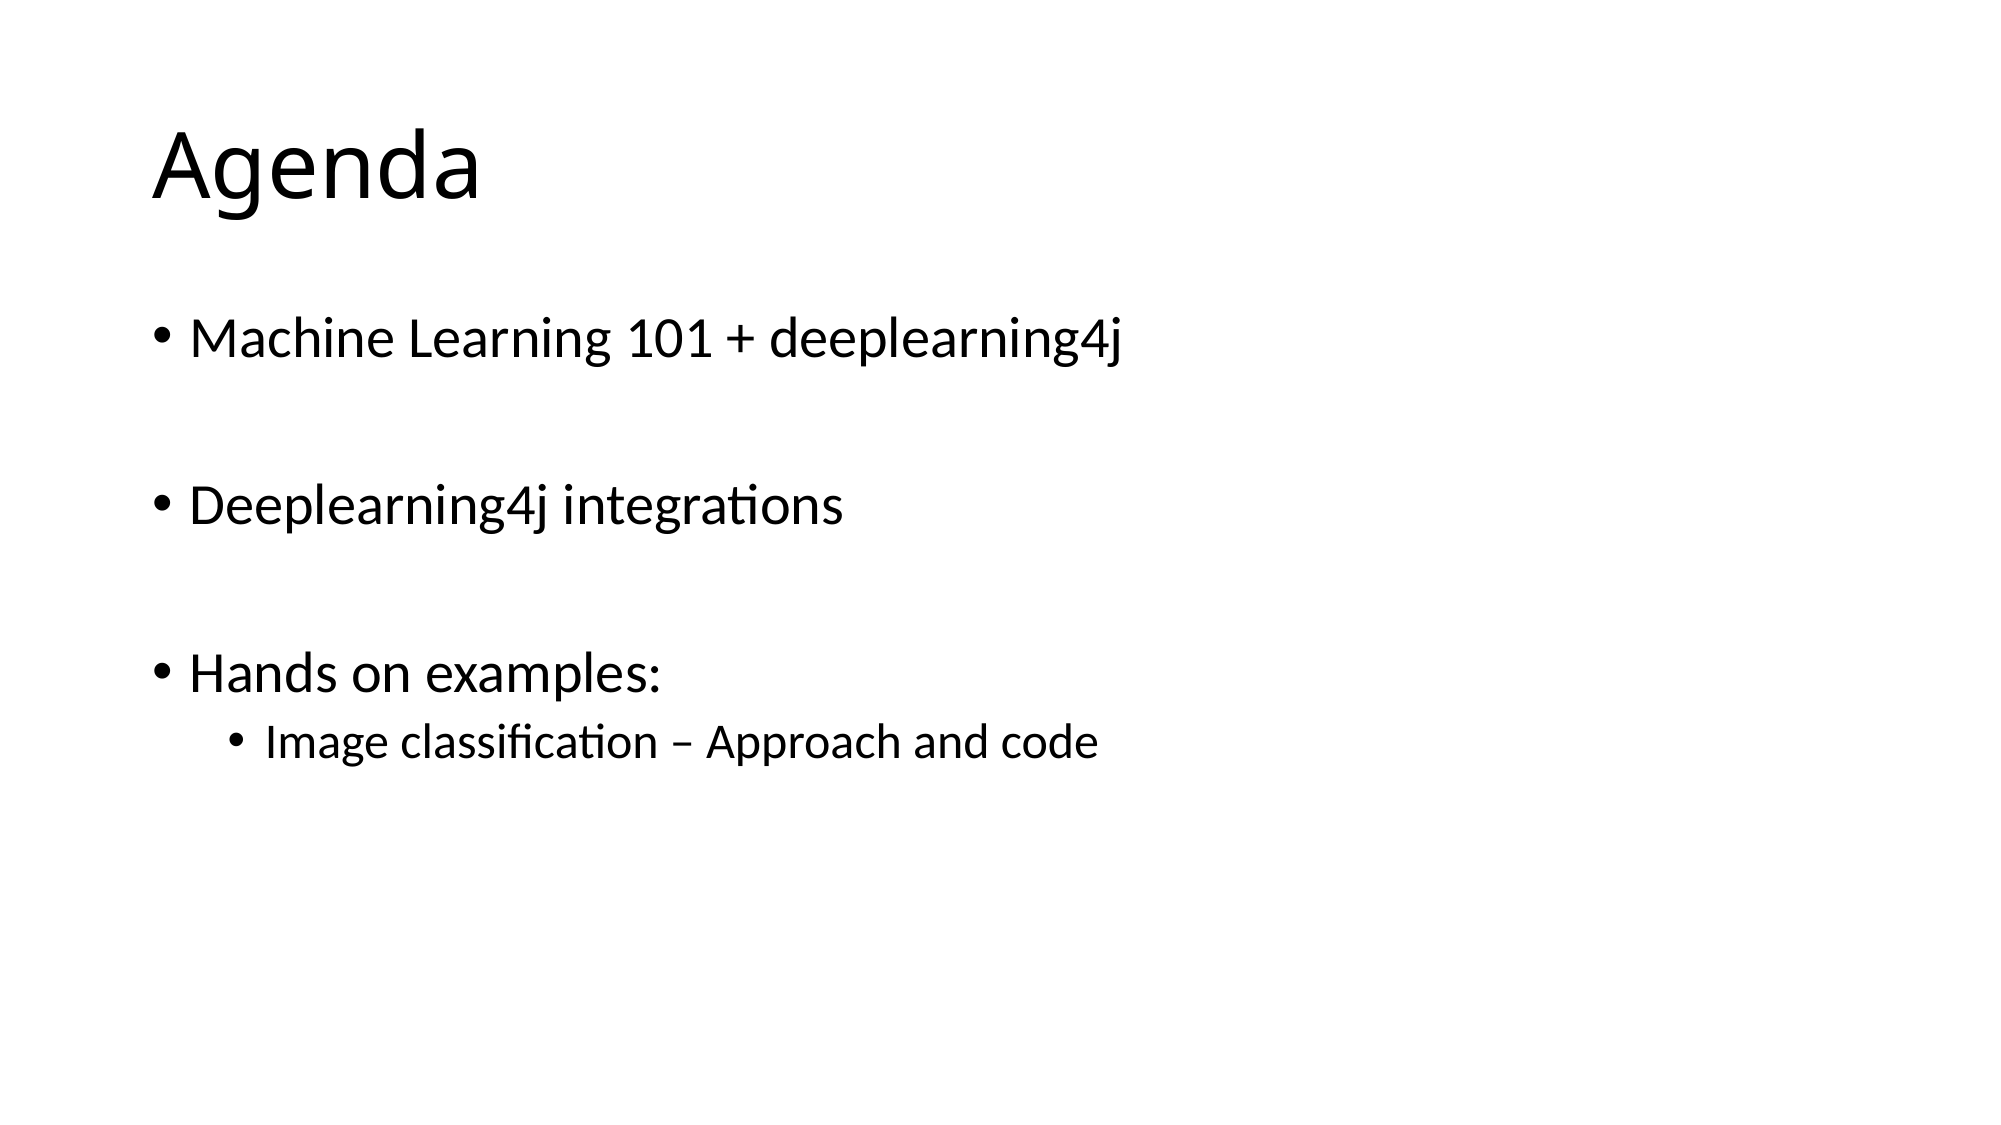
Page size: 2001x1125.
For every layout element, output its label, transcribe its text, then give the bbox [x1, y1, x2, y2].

text_box Agenda [137, 59, 1863, 277]
text_box Machine Learning 101 + deeplearning4j Deeplearning4j integrations Hands on examples: Image classification – Approach and code [137, 299, 1863, 1013]
